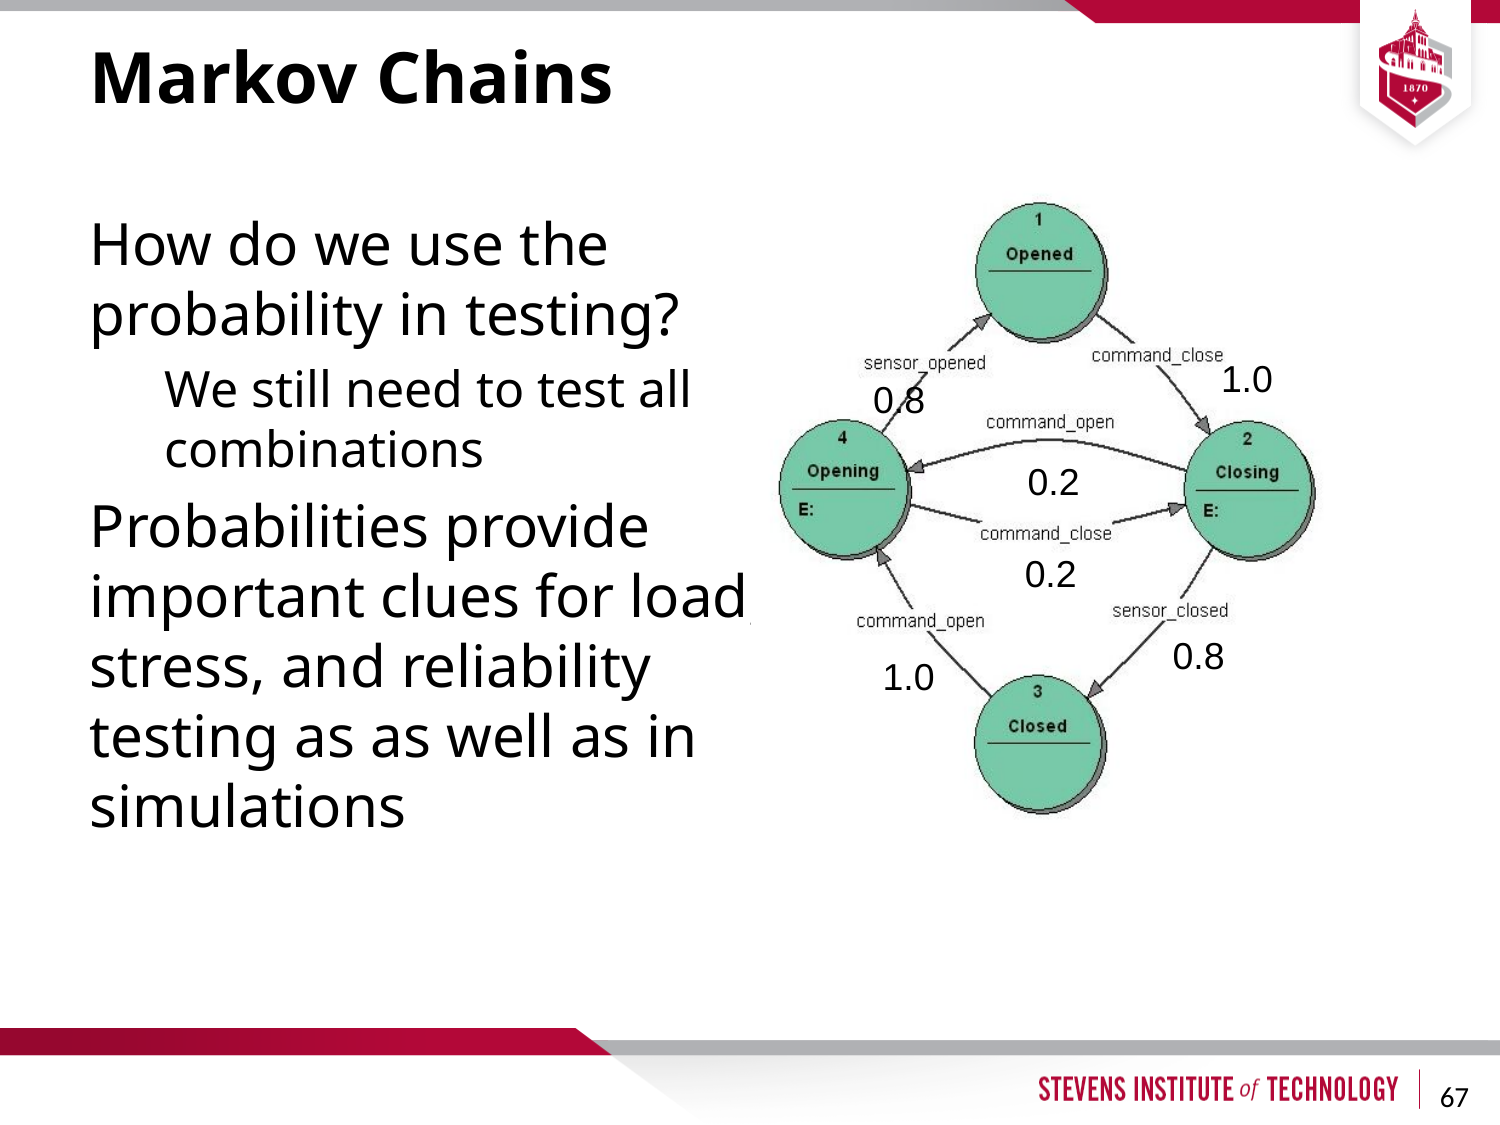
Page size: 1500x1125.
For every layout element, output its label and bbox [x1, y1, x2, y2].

picture [0, 0, 1500, 160]
picture [0, 1028, 1500, 1125]
list [75, 200, 827, 1010]
text_box [751, 173, 1345, 830]
slide_number [1425, 1071, 1492, 1109]
title [75, 24, 1075, 188]
